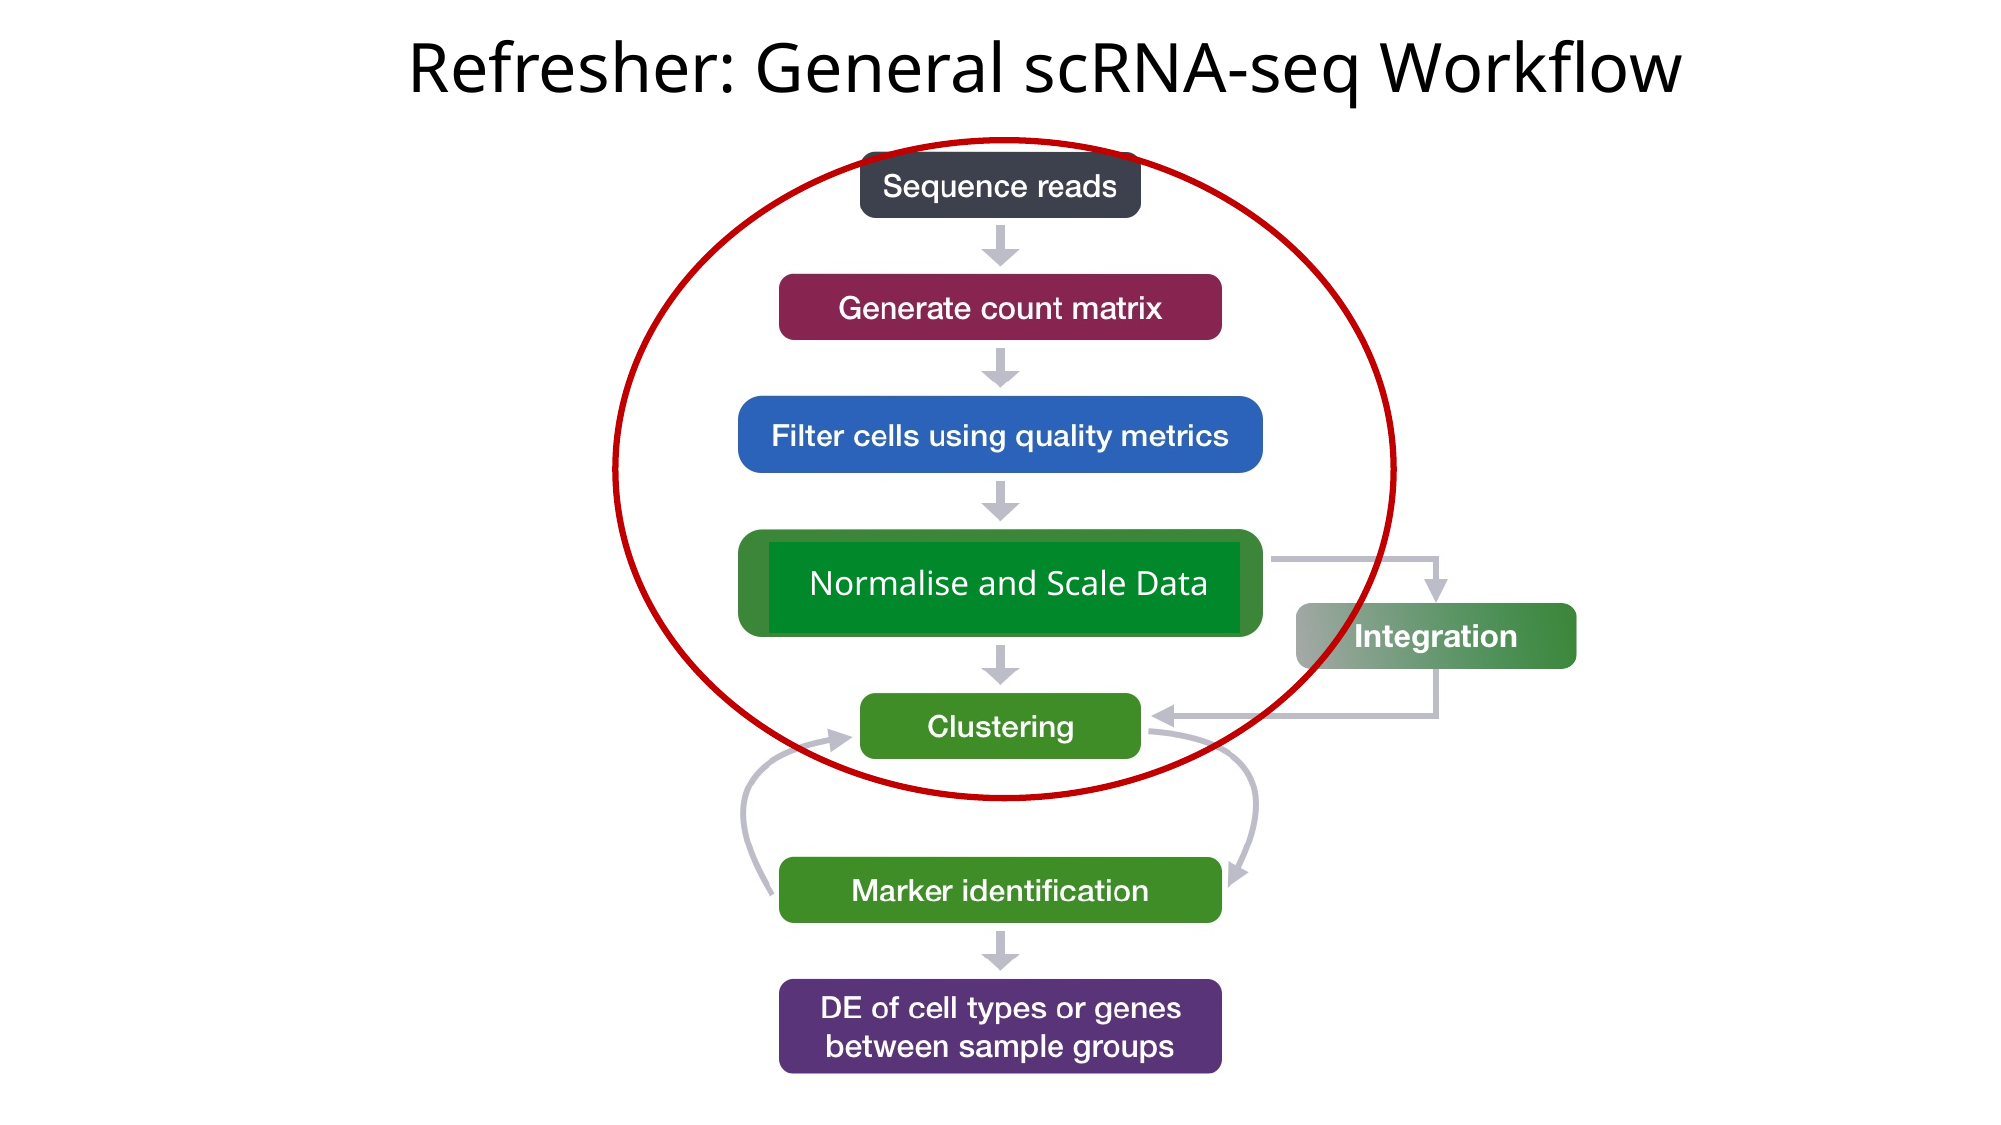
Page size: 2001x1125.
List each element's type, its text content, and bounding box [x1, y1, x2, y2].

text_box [406, 150, 1592, 1084]
text_box [902, 138, 1107, 150]
title Refresher: General scRNA-seq Workflow [392, 0, 1816, 146]
